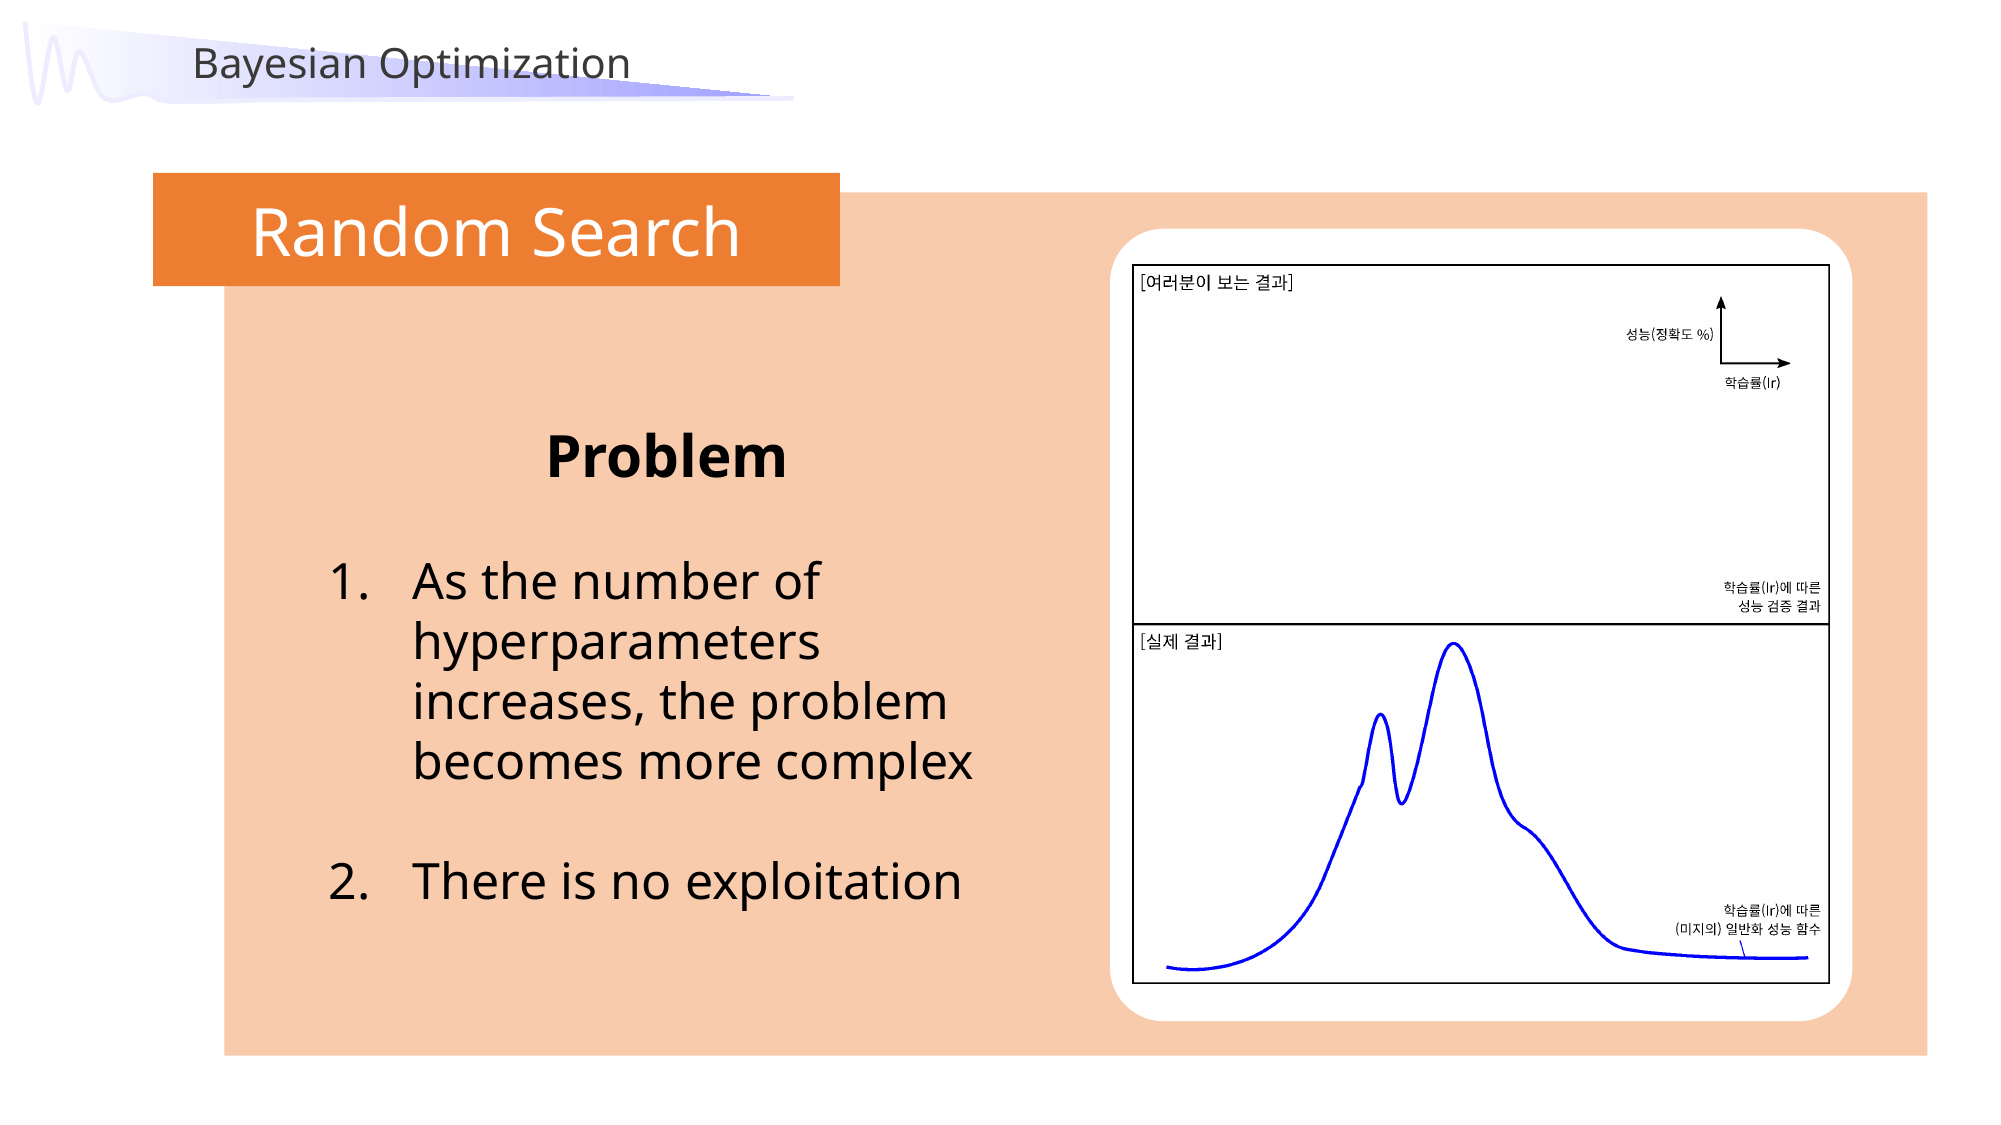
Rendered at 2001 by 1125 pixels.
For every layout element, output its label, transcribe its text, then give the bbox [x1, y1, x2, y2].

text_box Bayesian Optimization [177, 29, 751, 95]
text_box [1108, 227, 1854, 1023]
text_box Random Search [152, 172, 841, 287]
picture [1132, 264, 1830, 984]
text_box [223, 191, 1928, 1057]
text_box [23, 21, 794, 105]
text_box Problem As the number of hyperparameters increases, the problem becomes more complex There is no exploitation [313, 412, 1021, 917]
